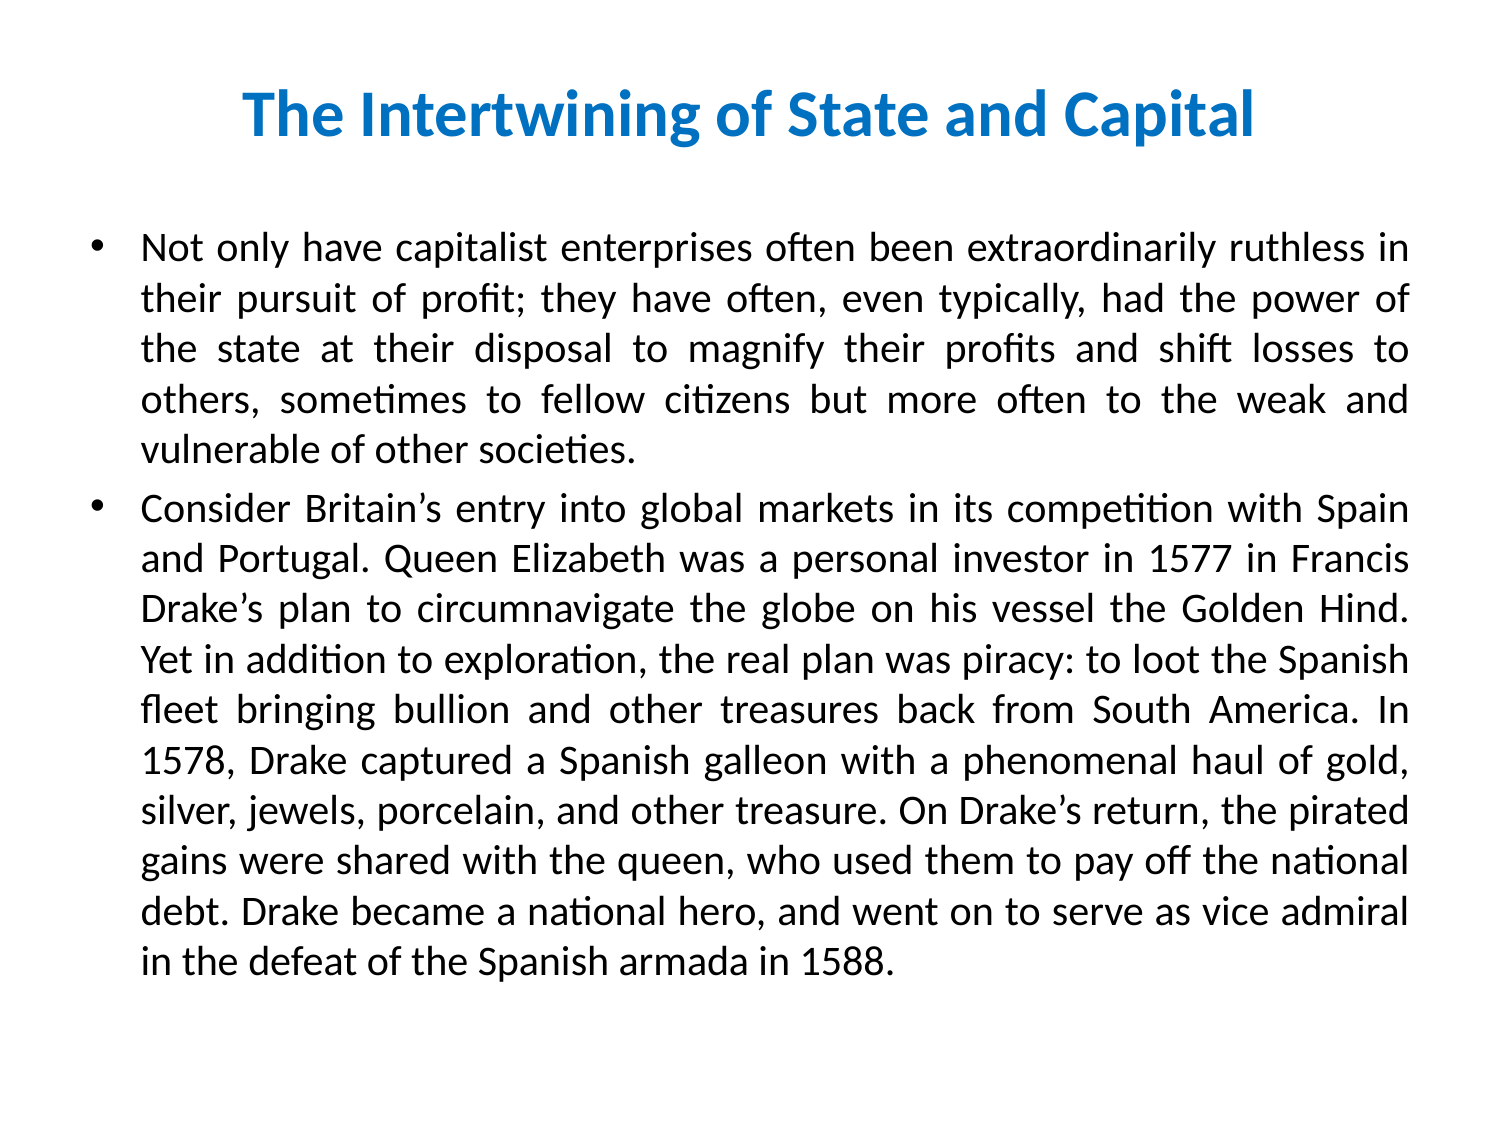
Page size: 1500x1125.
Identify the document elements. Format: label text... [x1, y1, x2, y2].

list Not only have capitalist enterprises often been extraordinarily ruthless in their pursuit of profit; they have often, even typically, had the power of the state at their disposal to magnify their profits and shift losses to others, sometimes to fellow citizens but more often to the weak and vulnerable of other societies. Consider Britain’s entry into global markets in its competition with Spain and Portugal. Queen Elizabeth was a personal investor in 1577 in Francis Drake’s plan to circumnavigate the globe on his vessel the Golden Hind. Yet in addition to exploration, the real plan was piracy: to loot the Spanish fleet bringing bullion and other treasures back from South America. In 1578, Drake captured a Spanish galleon with a phenomenal haul of gold, silver, jewels, porcelain, and other treasure. On Drake’s return, the pirated gains were shared with the queen, who used them to pay off the national debt. Drake became a national hero, and went on to serve as vice admiral in the defeat of the Spanish armada in 1588. [75, 212, 1425, 1005]
title The Intertwining of State and Capital [75, 45, 1425, 175]
